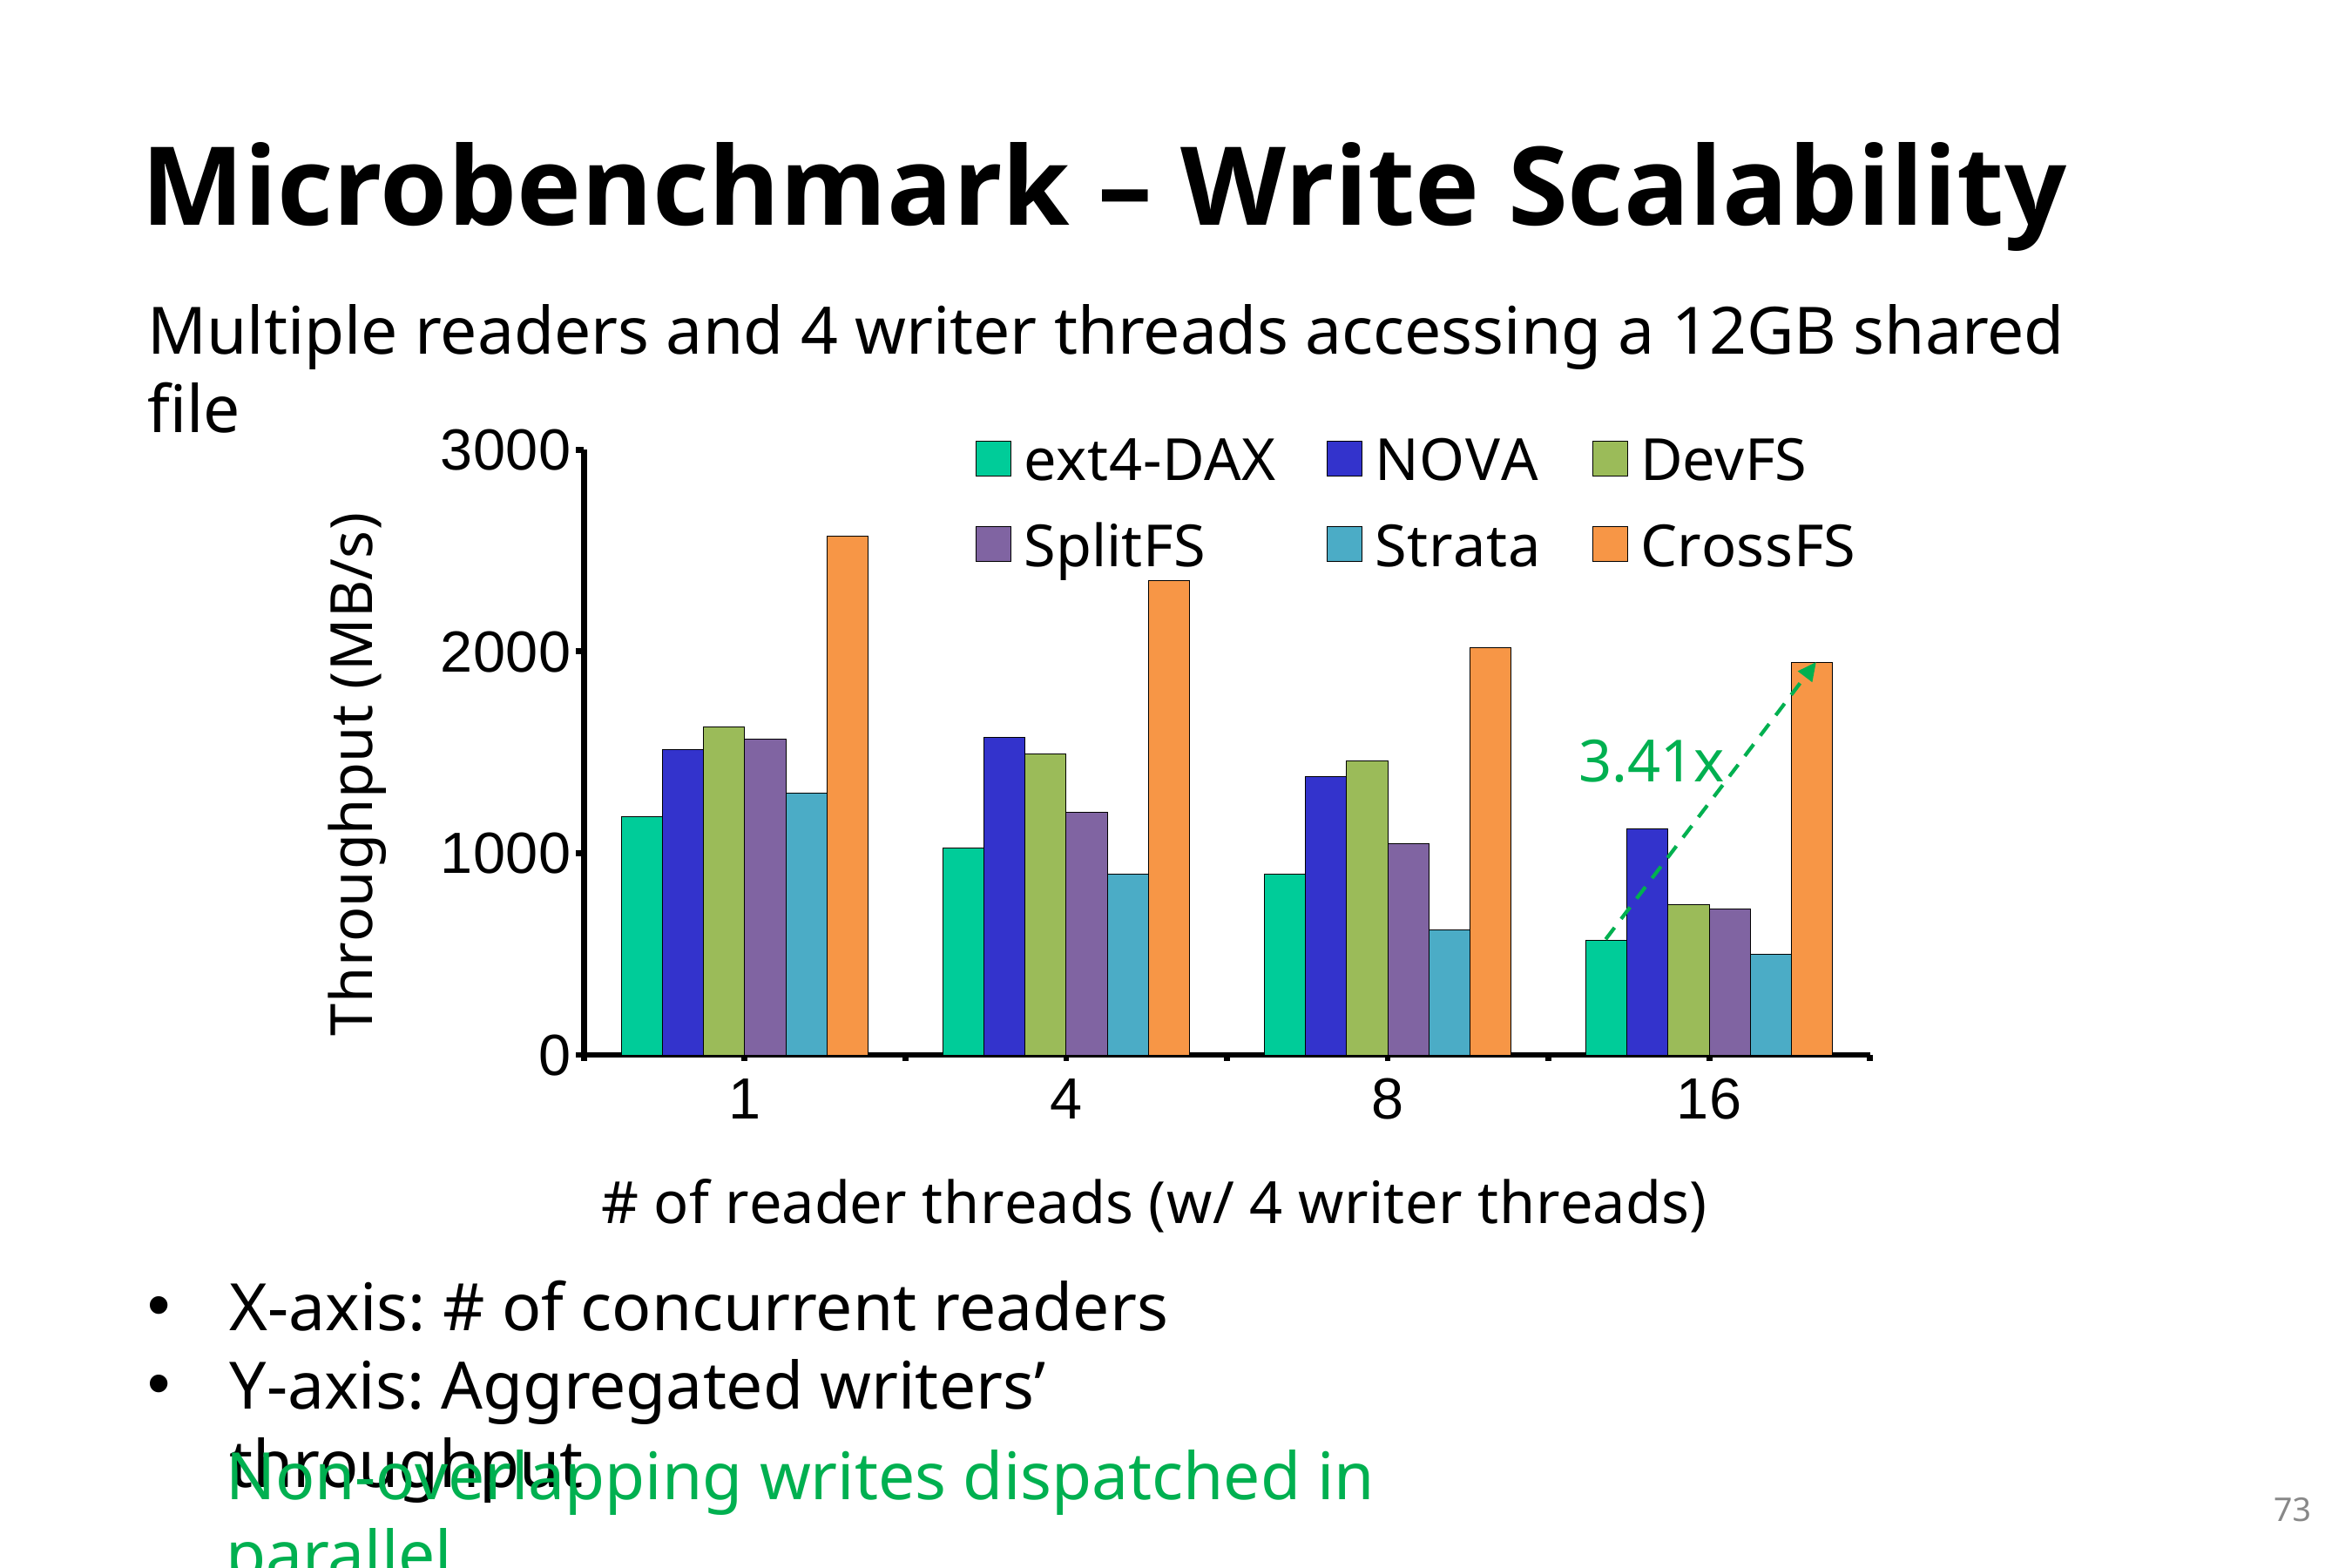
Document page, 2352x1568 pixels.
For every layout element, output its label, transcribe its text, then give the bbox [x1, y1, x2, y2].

text_box X-axis: # of concurrent readers Y-axis: Aggregated writers’ throughput [134, 1258, 1302, 1507]
text_box Microbenchmark – Write Scalability [134, 57, 2199, 223]
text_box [1565, 661, 1816, 940]
chart [267, 374, 1892, 1260]
slide_number 73 [2263, 1484, 2319, 1539]
text_box Multiple readers and 4 writer threads accessing a 12GB shared file [134, 281, 2174, 452]
text_box Non-overlapping writes dispatched in parallel [213, 1428, 1597, 1568]
